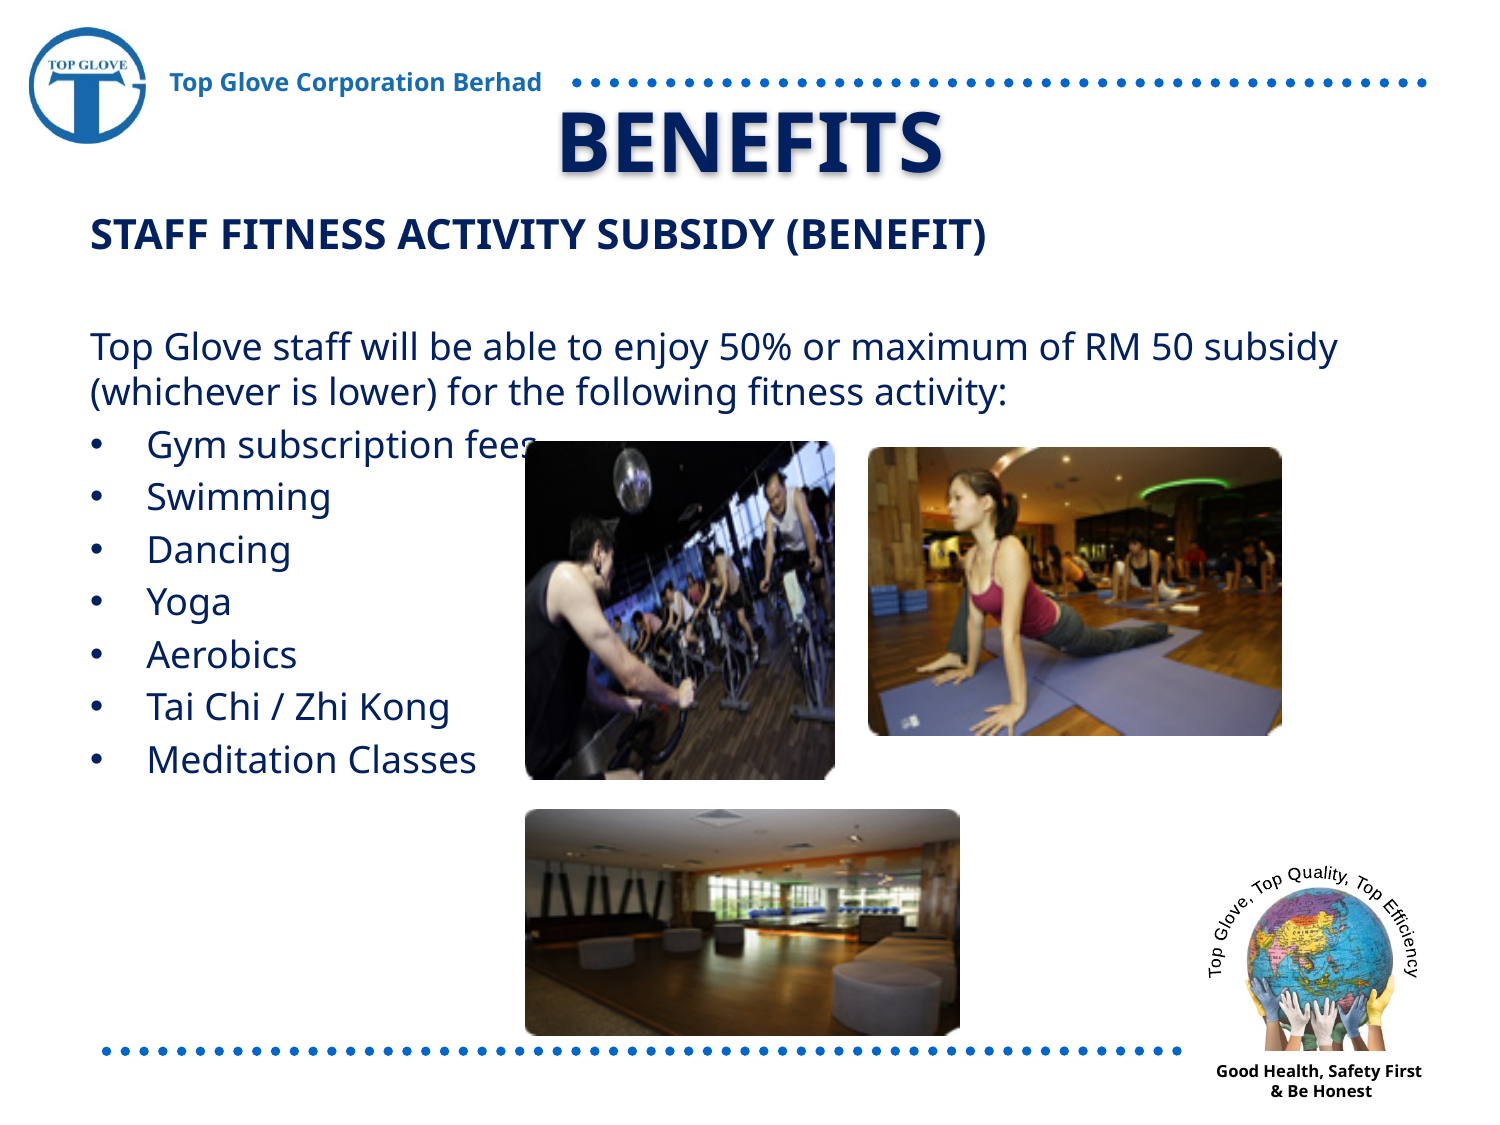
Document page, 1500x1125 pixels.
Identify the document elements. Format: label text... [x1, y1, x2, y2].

picture [524, 809, 960, 1036]
picture [868, 447, 1282, 736]
picture [524, 441, 835, 780]
text_box STAFF FITNESS ACTIVITY SUBSIDY (BENEFIT) Top Glove staff will be able to enjoy 50% or maximum of RM 50 subsidy (whichever is lower) for the following fitness activity: Gym subscription fees Swimming Dancing Yoga Aerobics Tai Chi / Zhi Kong Meditation Classes [75, 199, 1475, 1100]
picture [28, 27, 146, 144]
text_box BENEFITS [74, 45, 1425, 233]
